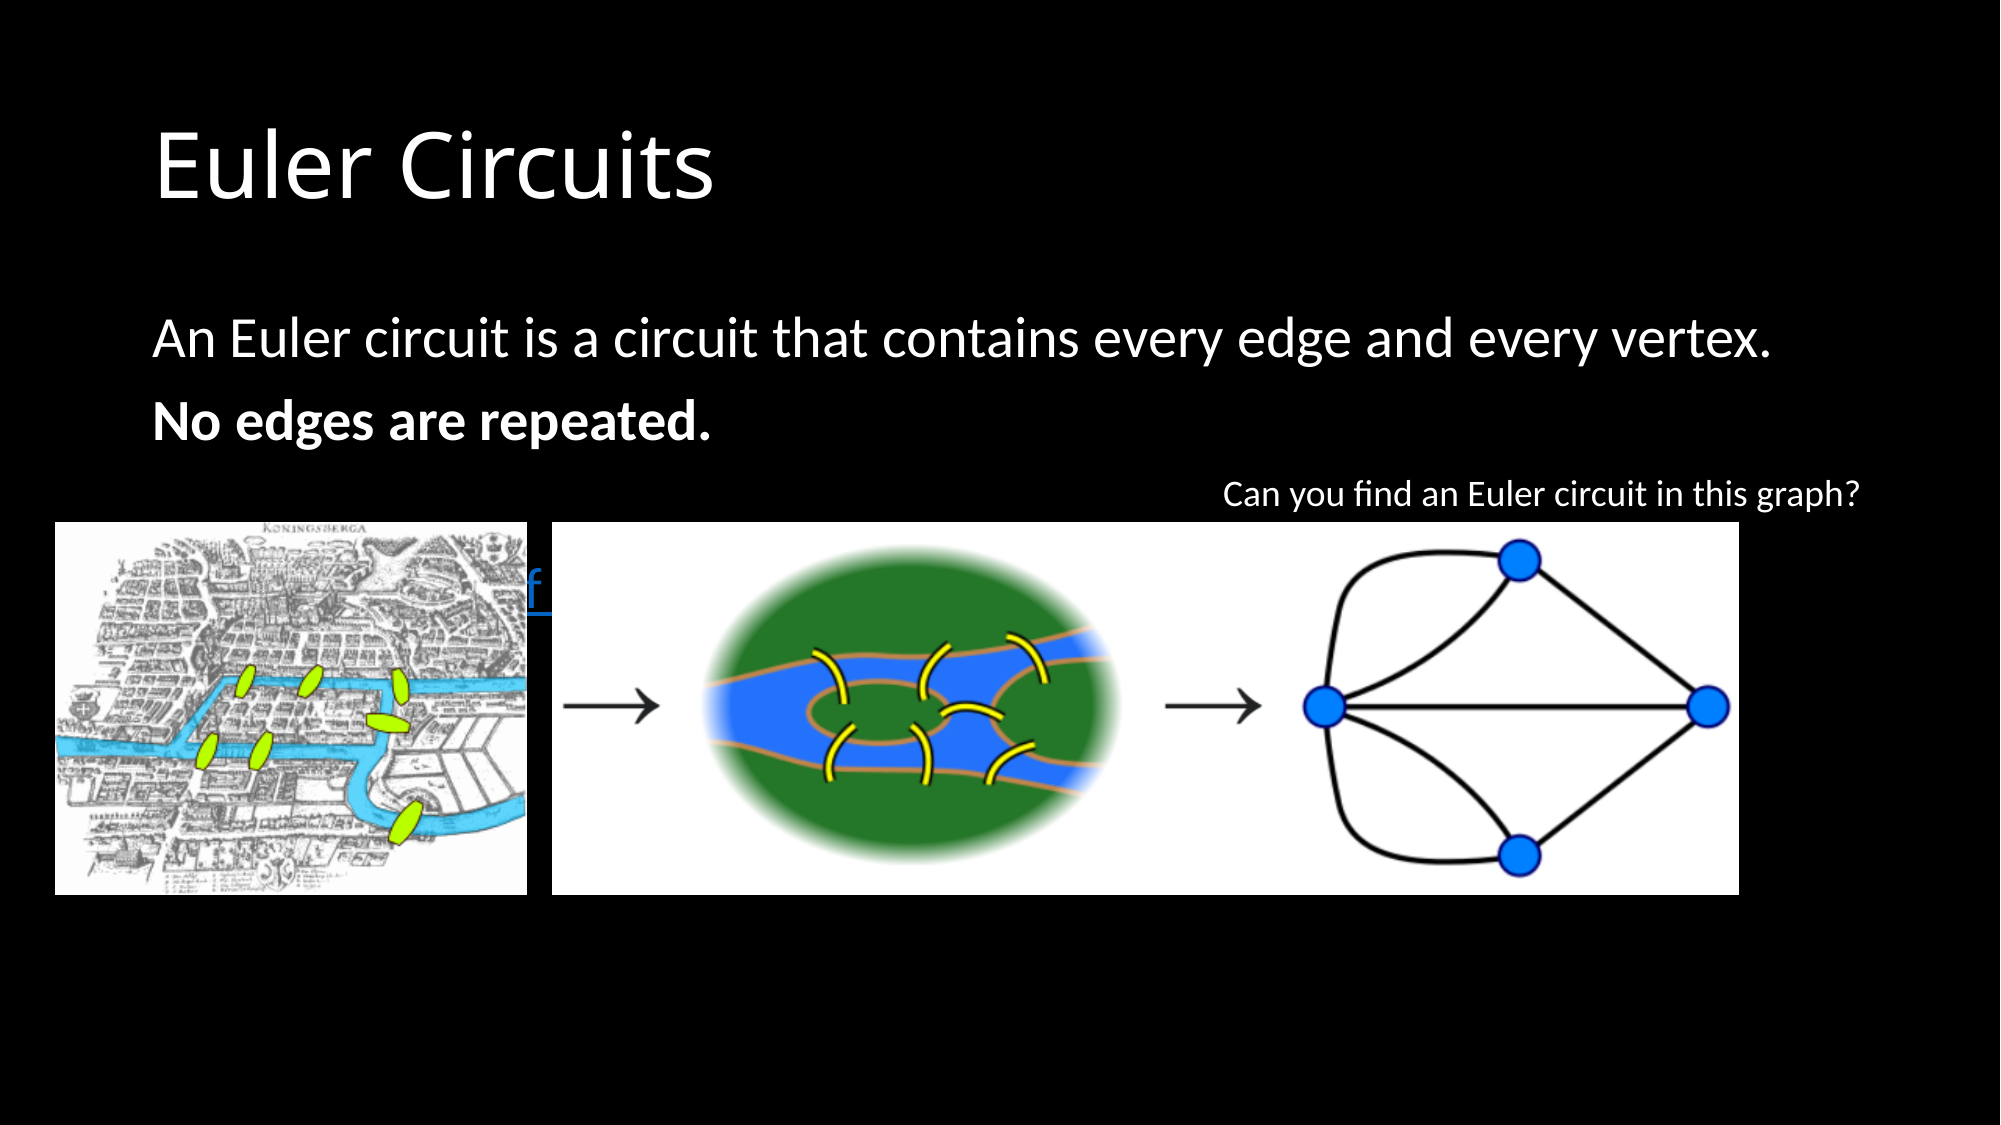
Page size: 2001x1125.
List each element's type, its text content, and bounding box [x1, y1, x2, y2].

title Euler Circuits [137, 59, 1863, 278]
list An Euler circuit is a circuit that contains every edge and every vertex. No edges are repeated. Seven Bridges of Königsberg [137, 299, 1863, 1014]
text_box Can you find an Euler circuit in this graph? [1208, 461, 1878, 522]
picture [552, 522, 1739, 895]
picture [55, 522, 527, 895]
